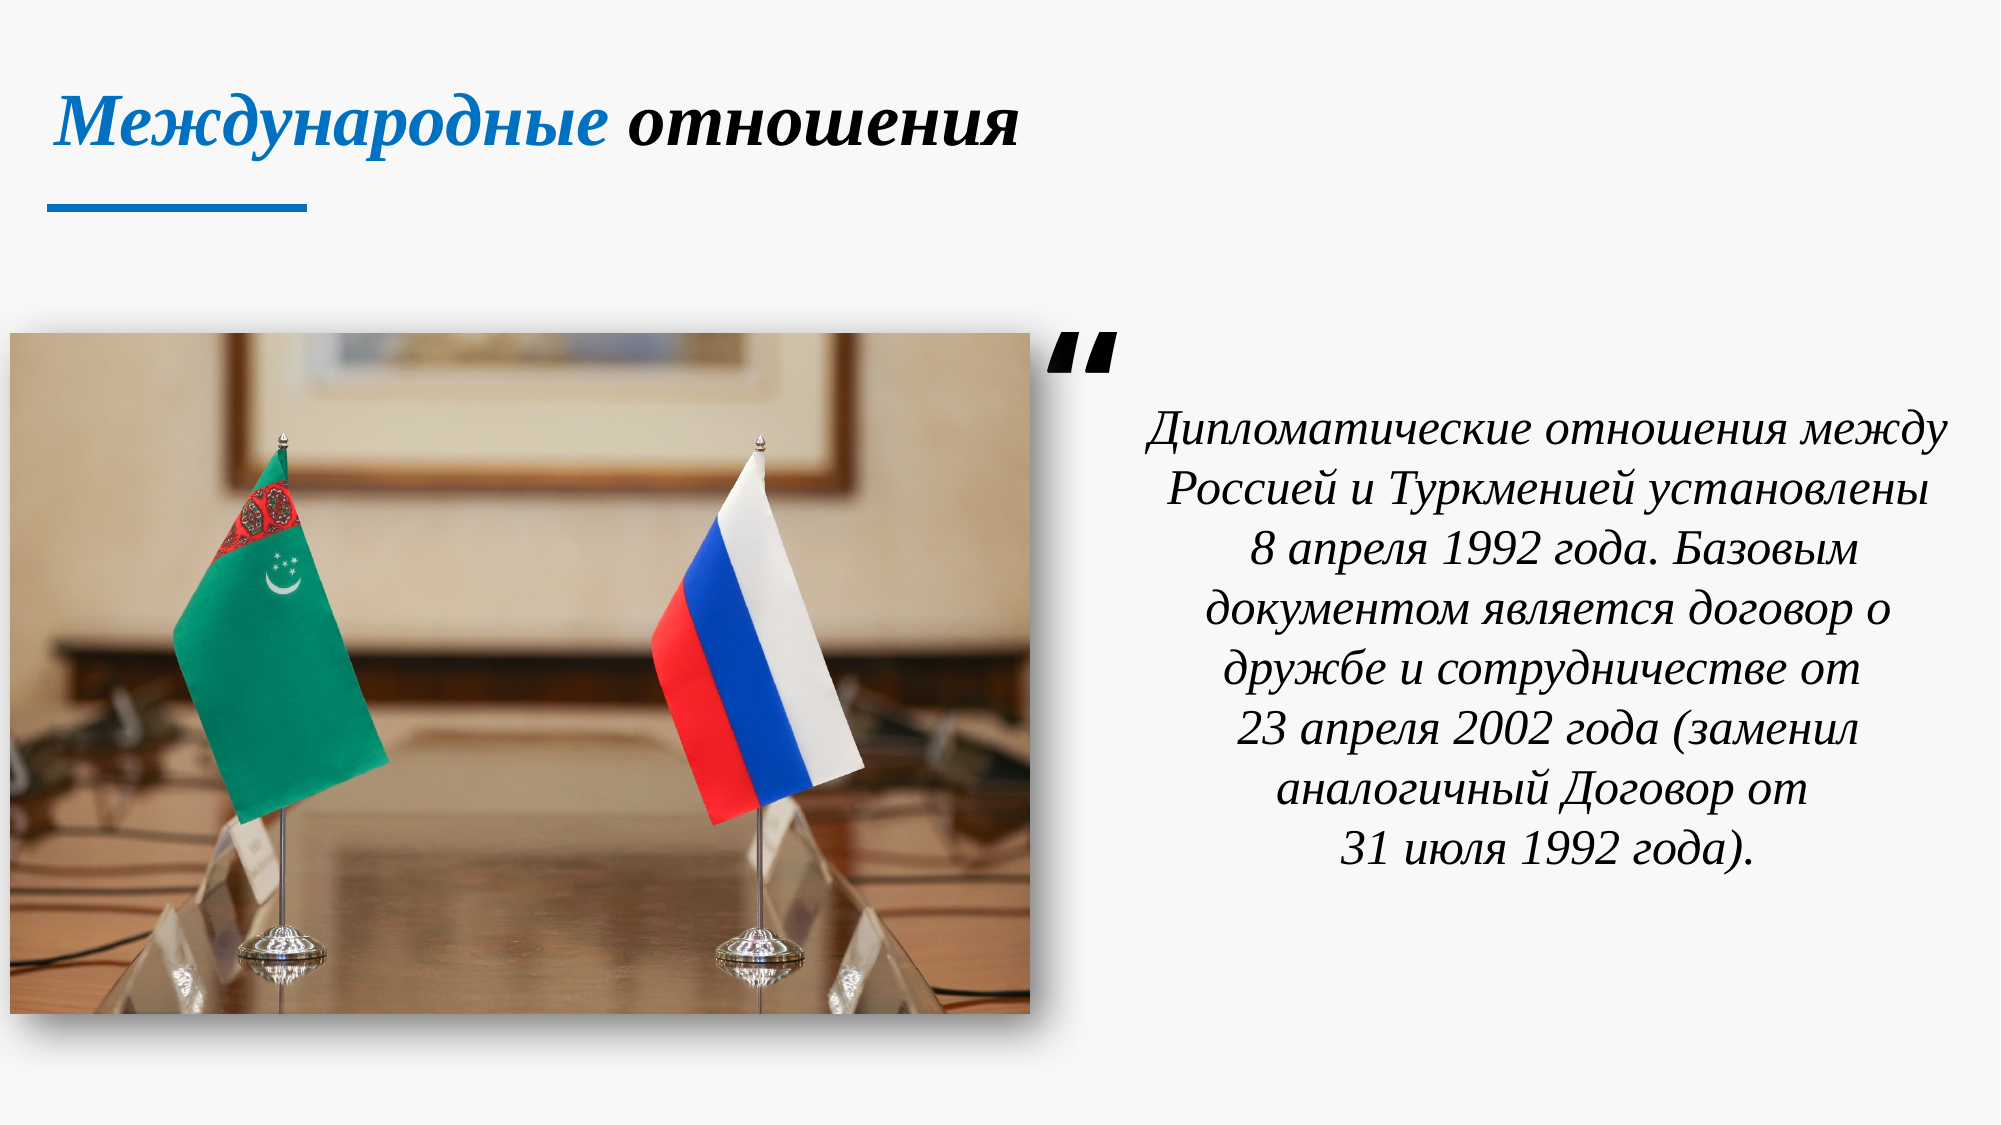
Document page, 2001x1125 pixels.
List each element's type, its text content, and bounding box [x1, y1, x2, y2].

text_box Дипломатические отношения между Россией и Туркменией установлены 8 апреля 1992 года. Базовым документом является договор о дружбе и сотрудничестве от 23 апреля 2002 года (заменил аналогичный Договор от 31 июля 1992 года). [1110, 387, 1986, 883]
text_box Международные отношения [39, 63, 1037, 169]
picture [10, 333, 1030, 1014]
text_box “ [1030, 248, 1135, 492]
